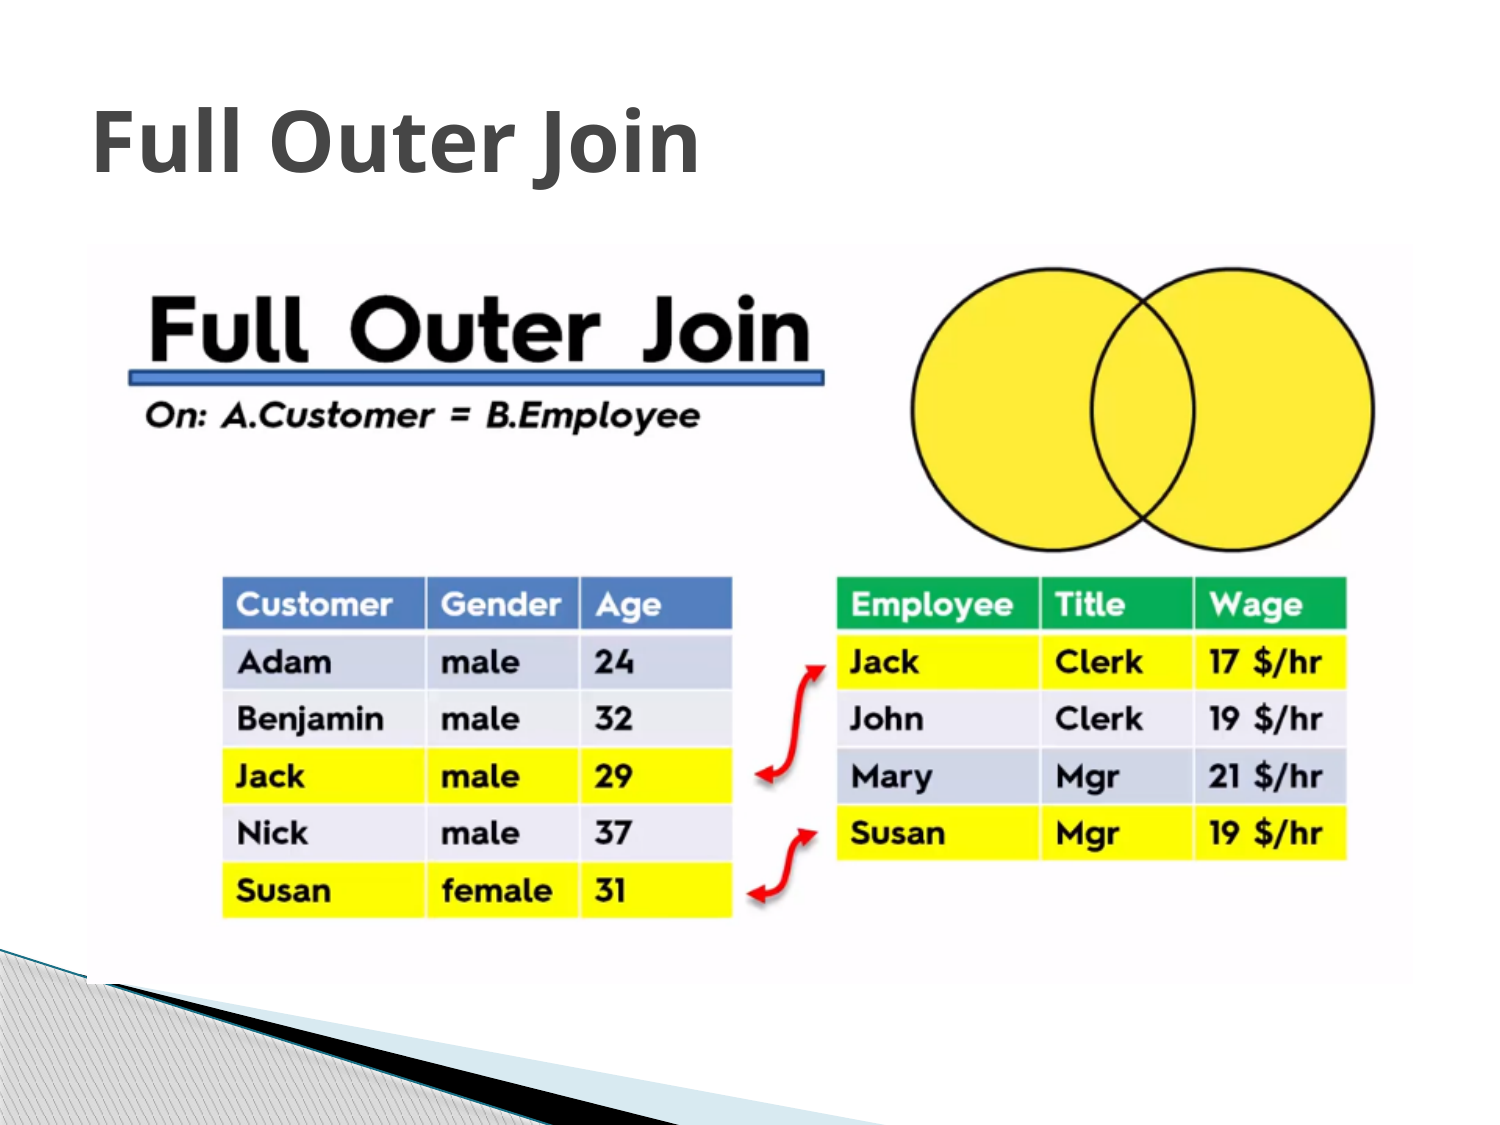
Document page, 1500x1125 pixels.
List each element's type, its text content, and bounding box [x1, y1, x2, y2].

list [87, 244, 1413, 984]
title Full Outer Join [75, 45, 1425, 233]
